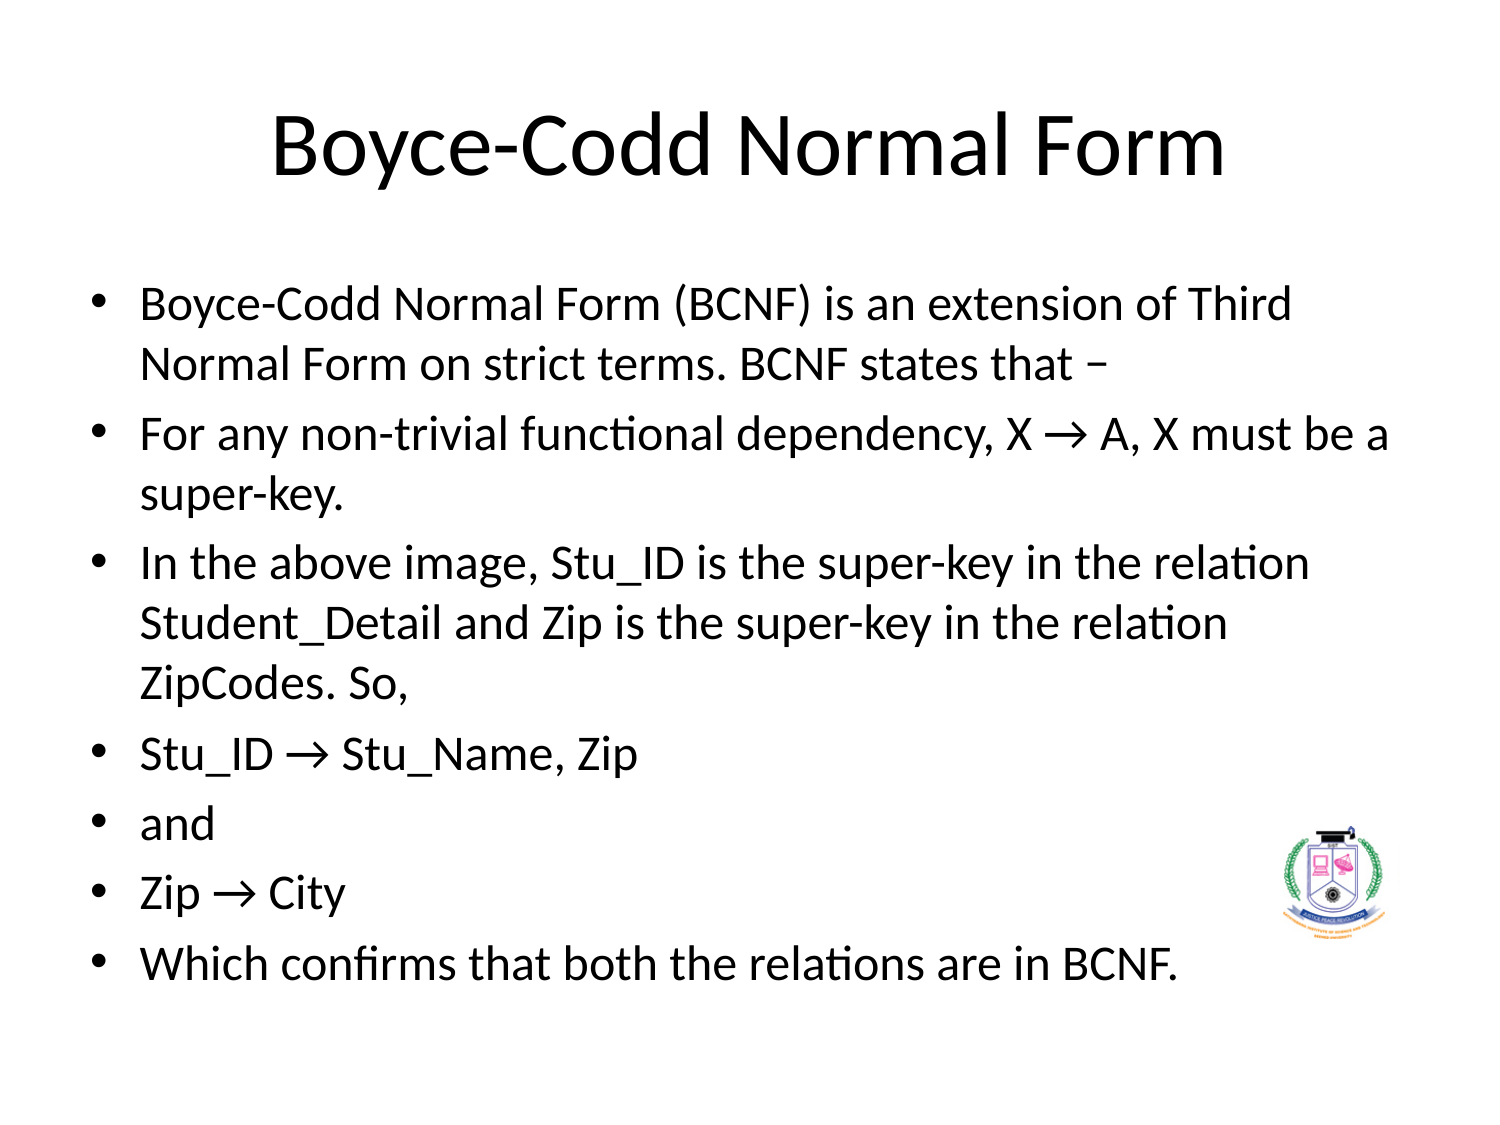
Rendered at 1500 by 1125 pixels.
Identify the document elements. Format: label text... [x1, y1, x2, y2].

title Boyce-Codd Normal Form [75, 45, 1425, 233]
list Boyce-Codd Normal Form (BCNF) is an extension of Third Normal Form on strict terms. BCNF states that − For any non-trivial functional dependency, X → A, X must be a super-key. In the above image, Stu_ID is the super-key in the relation Student_Detail and Zip is the super-key in the relation ZipCodes. So, Stu_ID → Stu_Name, Zip and Zip → City Which confirms that both the relations are in BCNF. [75, 262, 1425, 1005]
